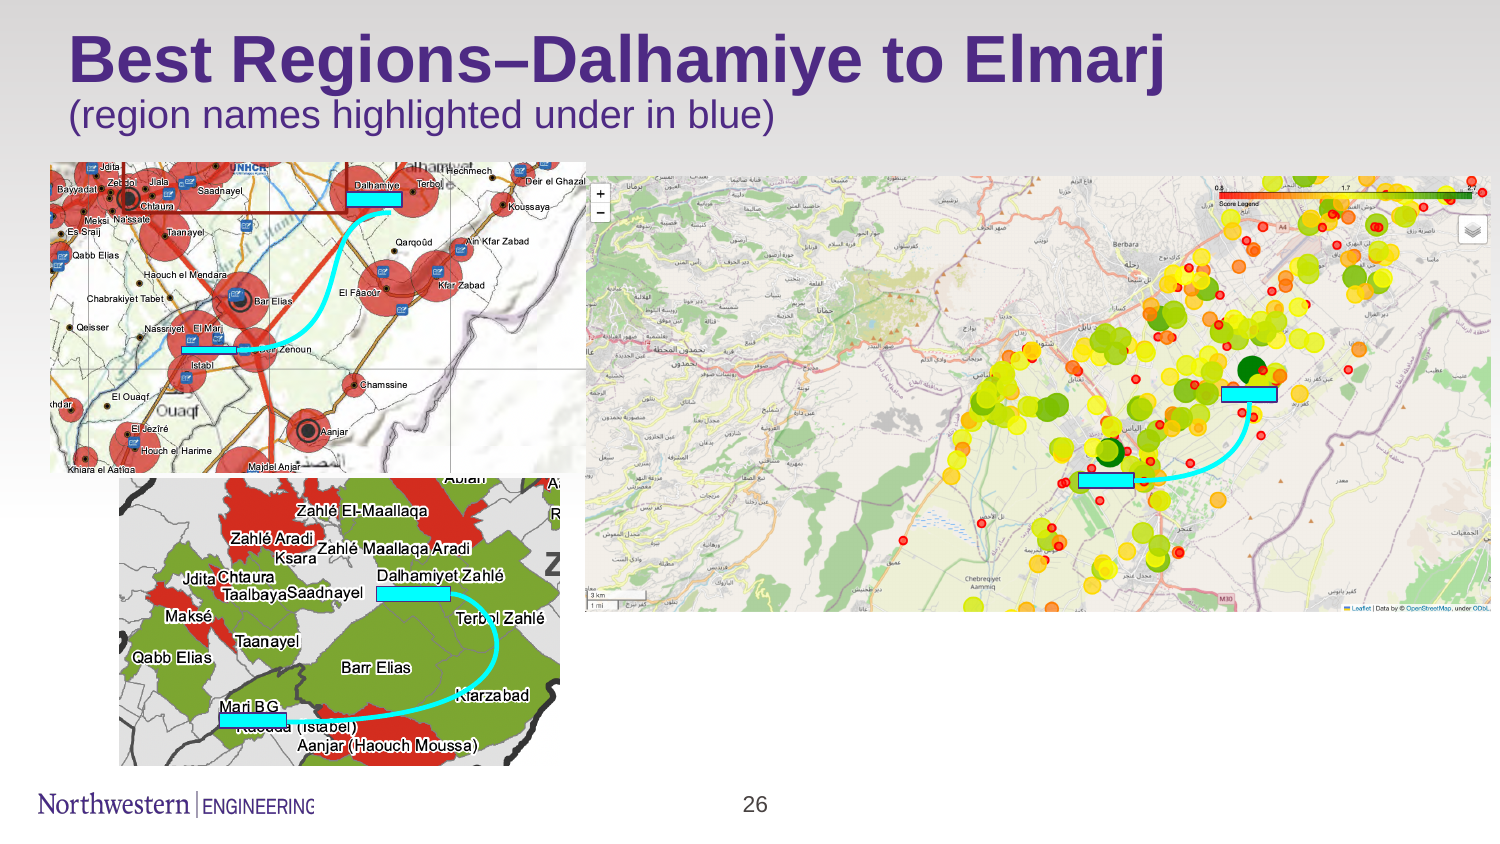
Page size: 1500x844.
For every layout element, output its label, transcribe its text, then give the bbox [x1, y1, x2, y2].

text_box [237, 212, 392, 351]
picture [119, 478, 560, 766]
picture [49, 161, 1491, 613]
slide_number ‹#› [729, 780, 785, 826]
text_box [286, 593, 451, 723]
title Best Regions–Dalhamiye to Elmarj (region names highlighted under in blue) [68, 37, 1446, 137]
picture [38, 791, 314, 818]
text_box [1133, 401, 1250, 481]
